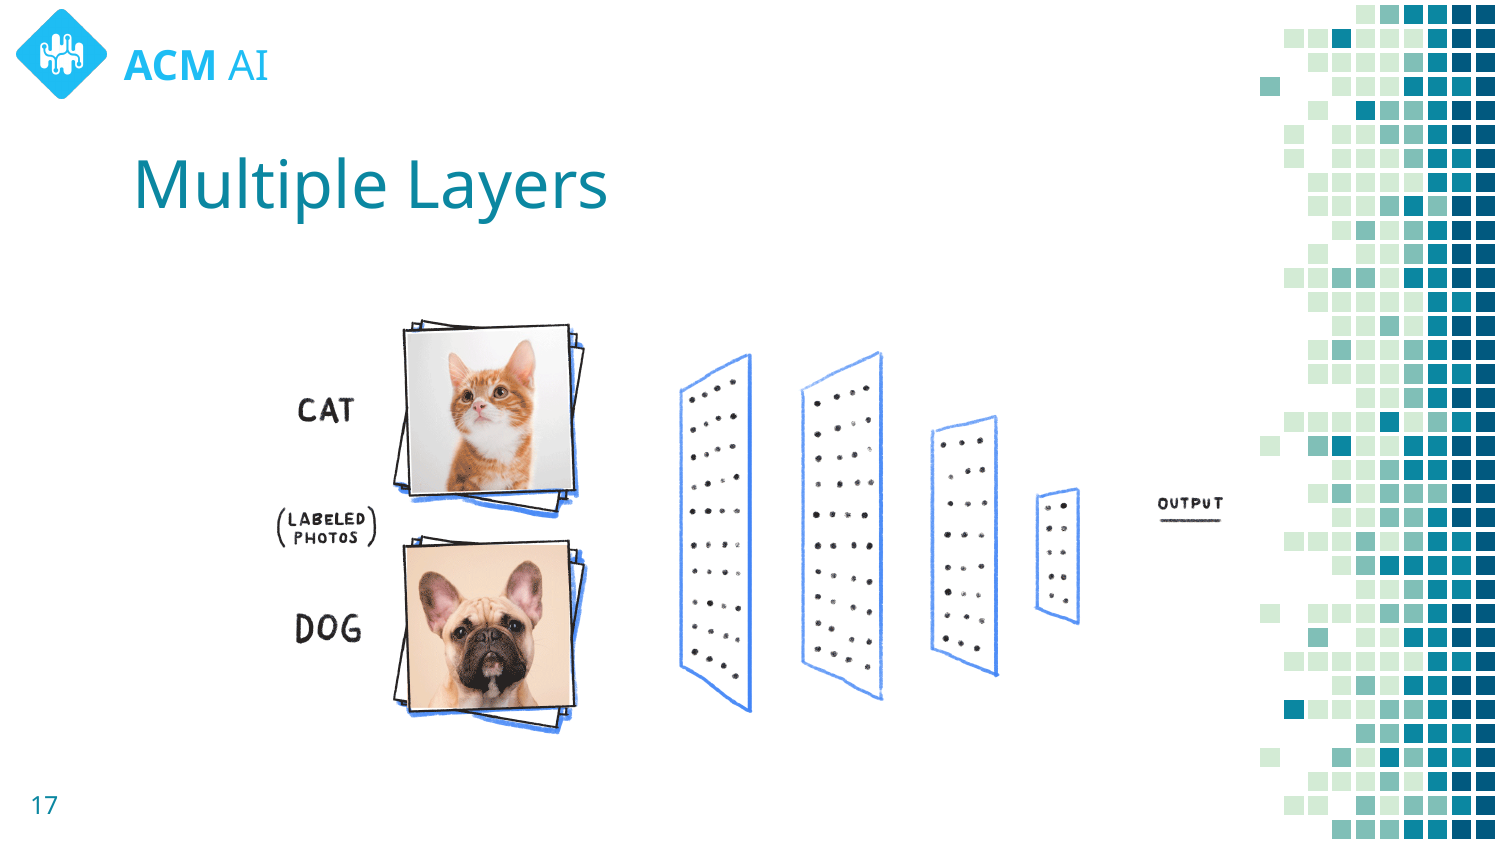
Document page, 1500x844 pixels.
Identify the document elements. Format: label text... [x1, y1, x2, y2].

text_box ACM AI [111, 23, 291, 84]
slide_number ‹#› [15, 774, 105, 839]
picture [16, 8, 107, 100]
title Multiple Layers [117, 96, 1227, 237]
picture [254, 236, 1246, 794]
